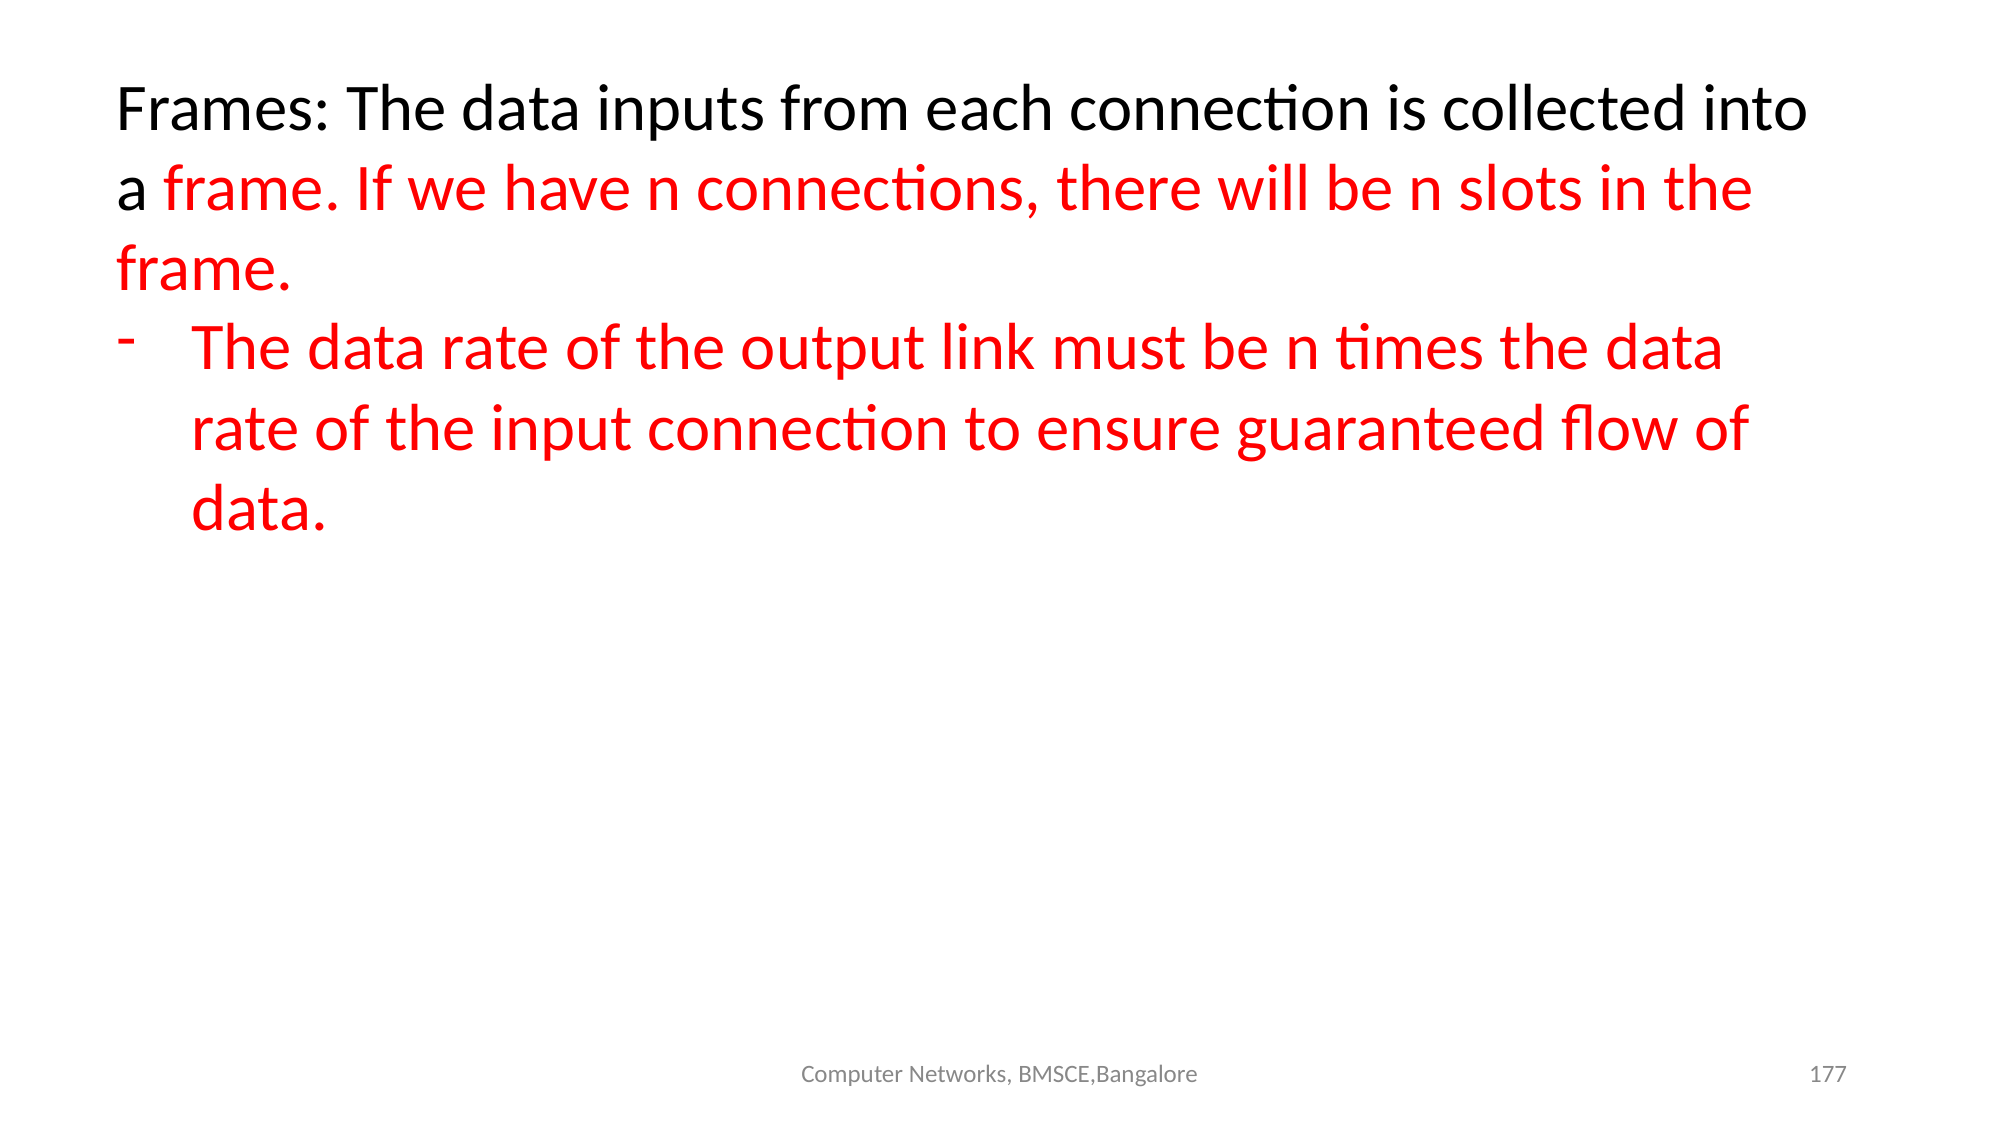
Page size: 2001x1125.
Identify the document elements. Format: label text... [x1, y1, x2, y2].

text_box Frames: The data inputs from each connection is collected into a frame. If we have n connections, there will be n slots in the frame. The data rate of the output link must be n times the data rate of the input connection to ensure guaranteed flow of data. [101, 55, 1863, 631]
footer Computer Networks, BMSCE,Bangalore [662, 1042, 1338, 1103]
slide_number ‹#› [1412, 1042, 1863, 1103]
